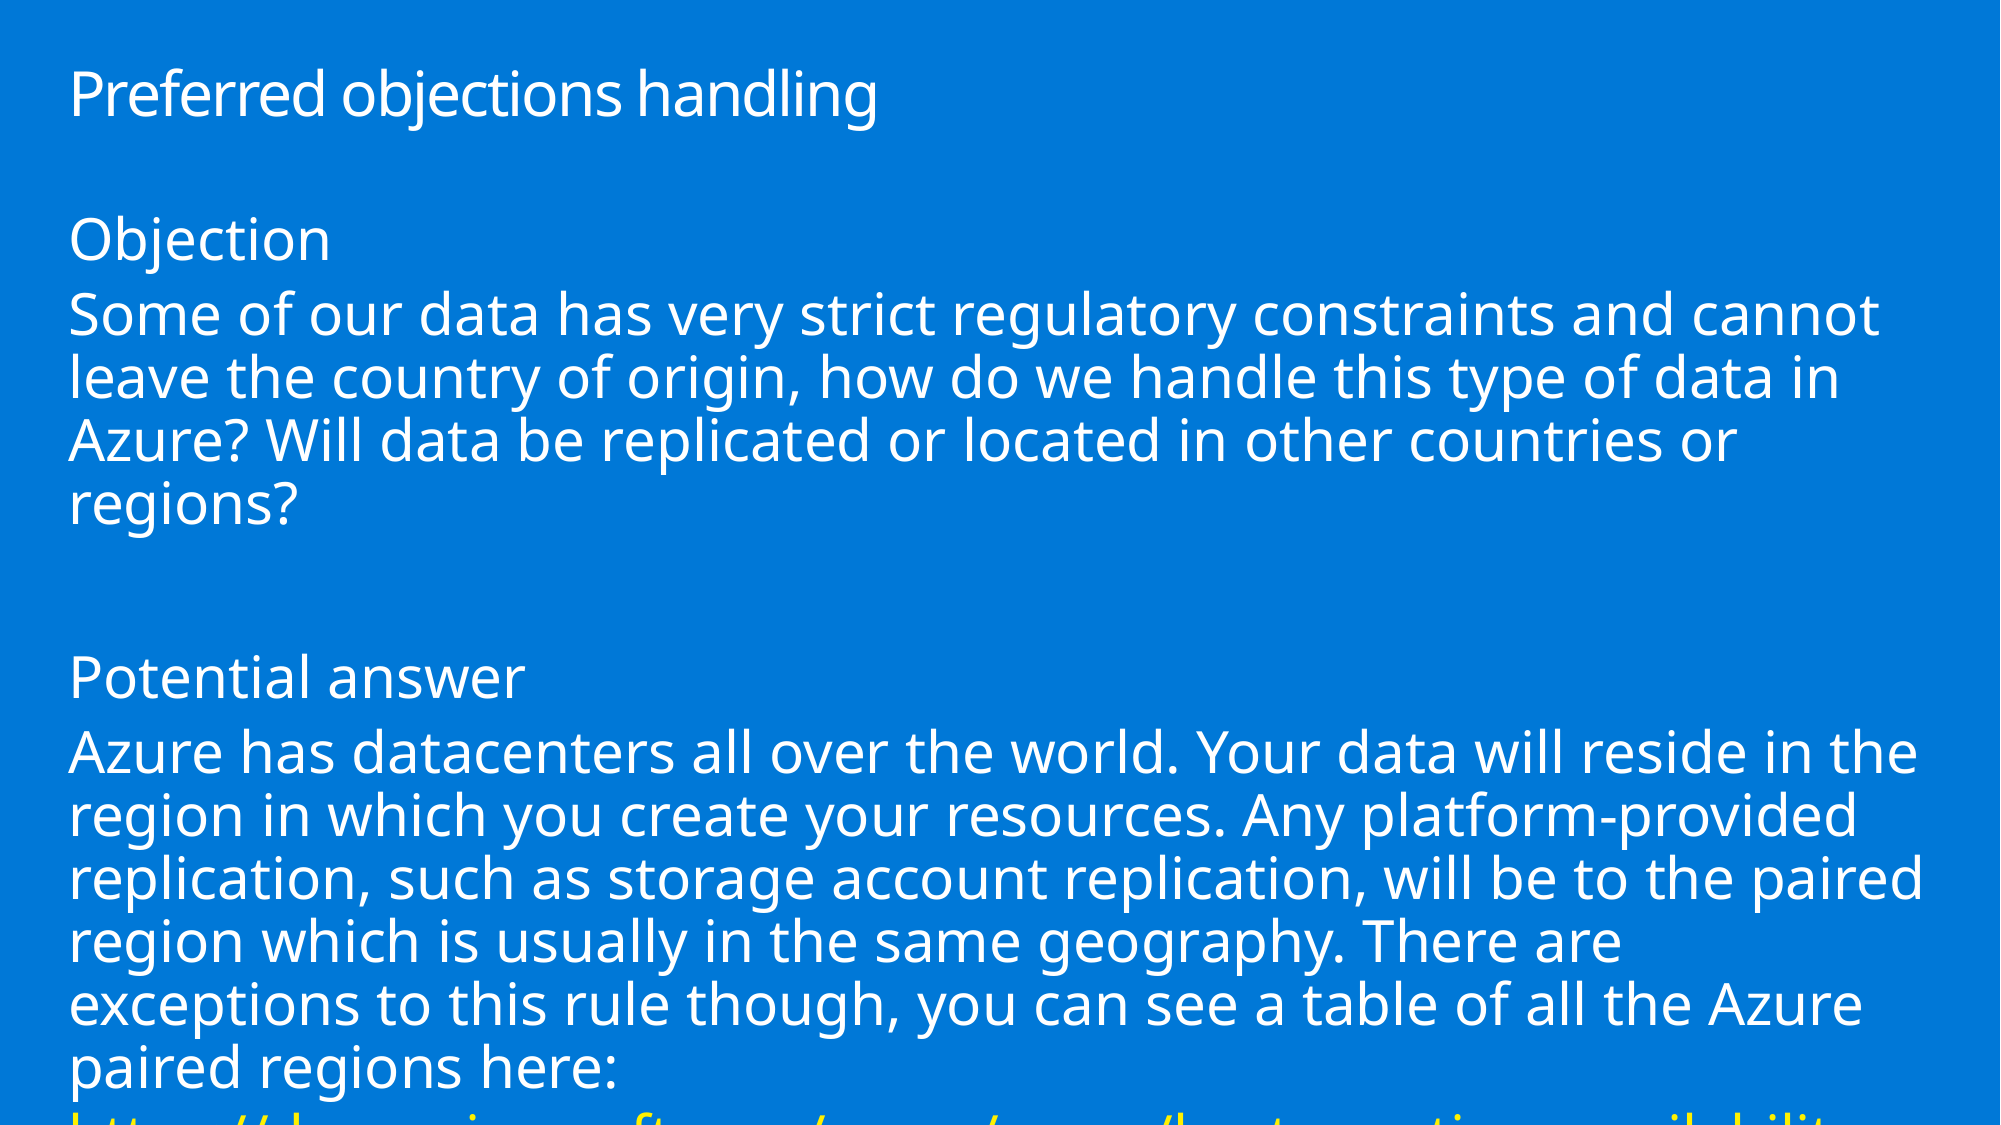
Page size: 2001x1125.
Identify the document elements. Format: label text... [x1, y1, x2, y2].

list Objection Some of our data has very strict regulatory constraints and cannot leave the country of origin, how do we handle this type of data in Azure? Will data be replicated or located in other countries or regions? Potential answer Azure has datacenters all over the world. Your data will reside in the region in which you create your resources. Any platform-provided replication, such as storage account replication, will be to the paired region which is usually in the same geography. There are exceptions to this rule though, you can see a table of all the Azure paired regions here: https://docs.microsoft.com/en-us/azure/best-practices-availability-paired-regions [44, 196, 1956, 532]
title Preferred objections handling [44, 47, 1957, 196]
